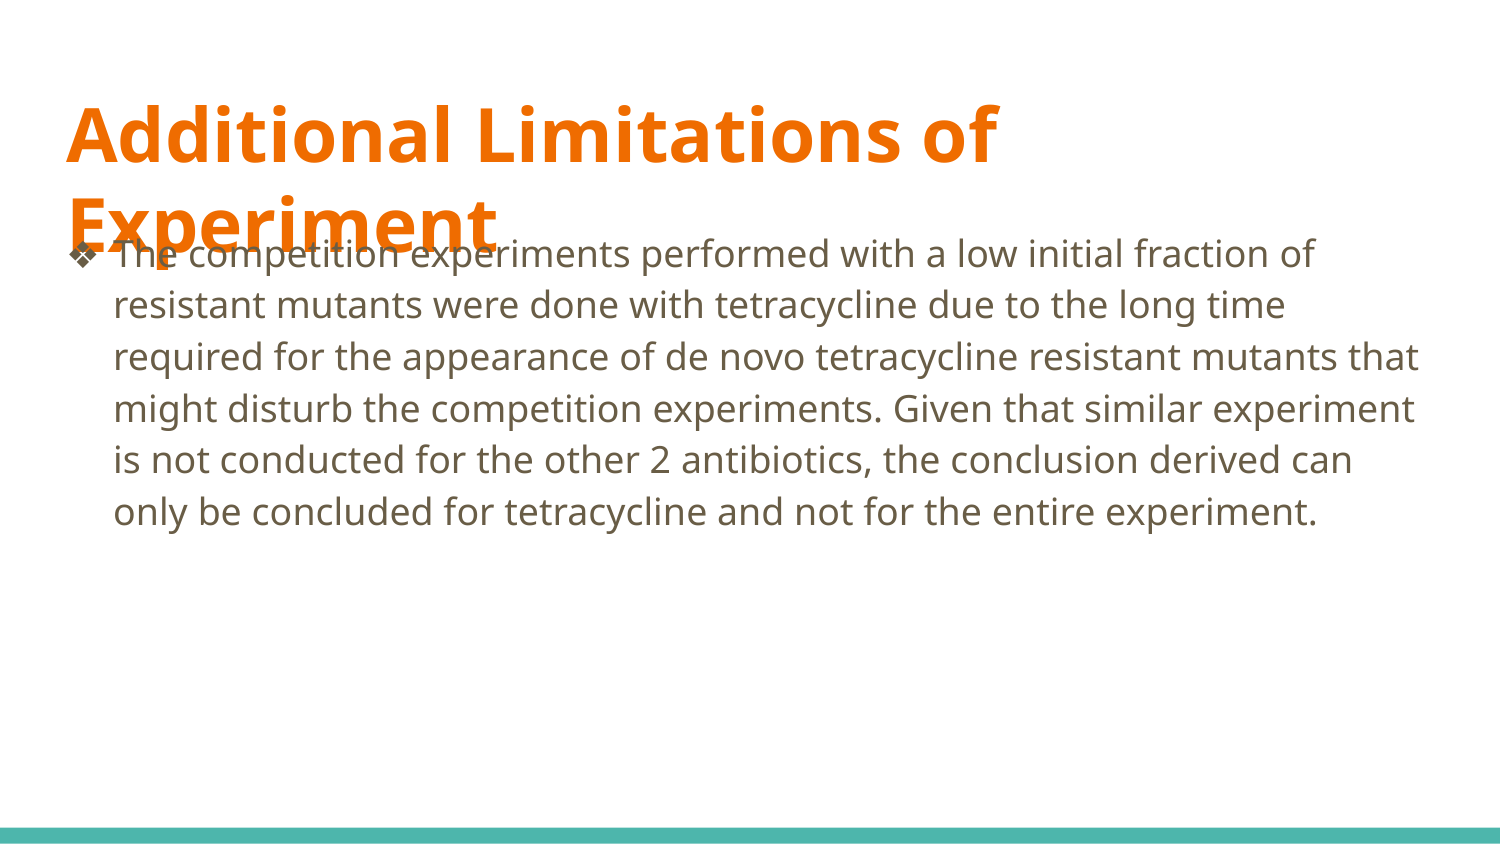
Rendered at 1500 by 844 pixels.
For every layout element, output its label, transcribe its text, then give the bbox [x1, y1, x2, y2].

title Additional Limitations of Experiment [51, 72, 1449, 189]
list The competition experiments performed with a low initial fraction of resistant mutants were done with tetracycline due to the long time required for the appearance of de novo tetracycline resistant mutants that might disturb the competition experiments. Given that similar experiment is not conducted for the other 2 antibiotics, the conclusion derived can only be concluded for tetracycline and not for the entire experiment. [51, 207, 1449, 750]
